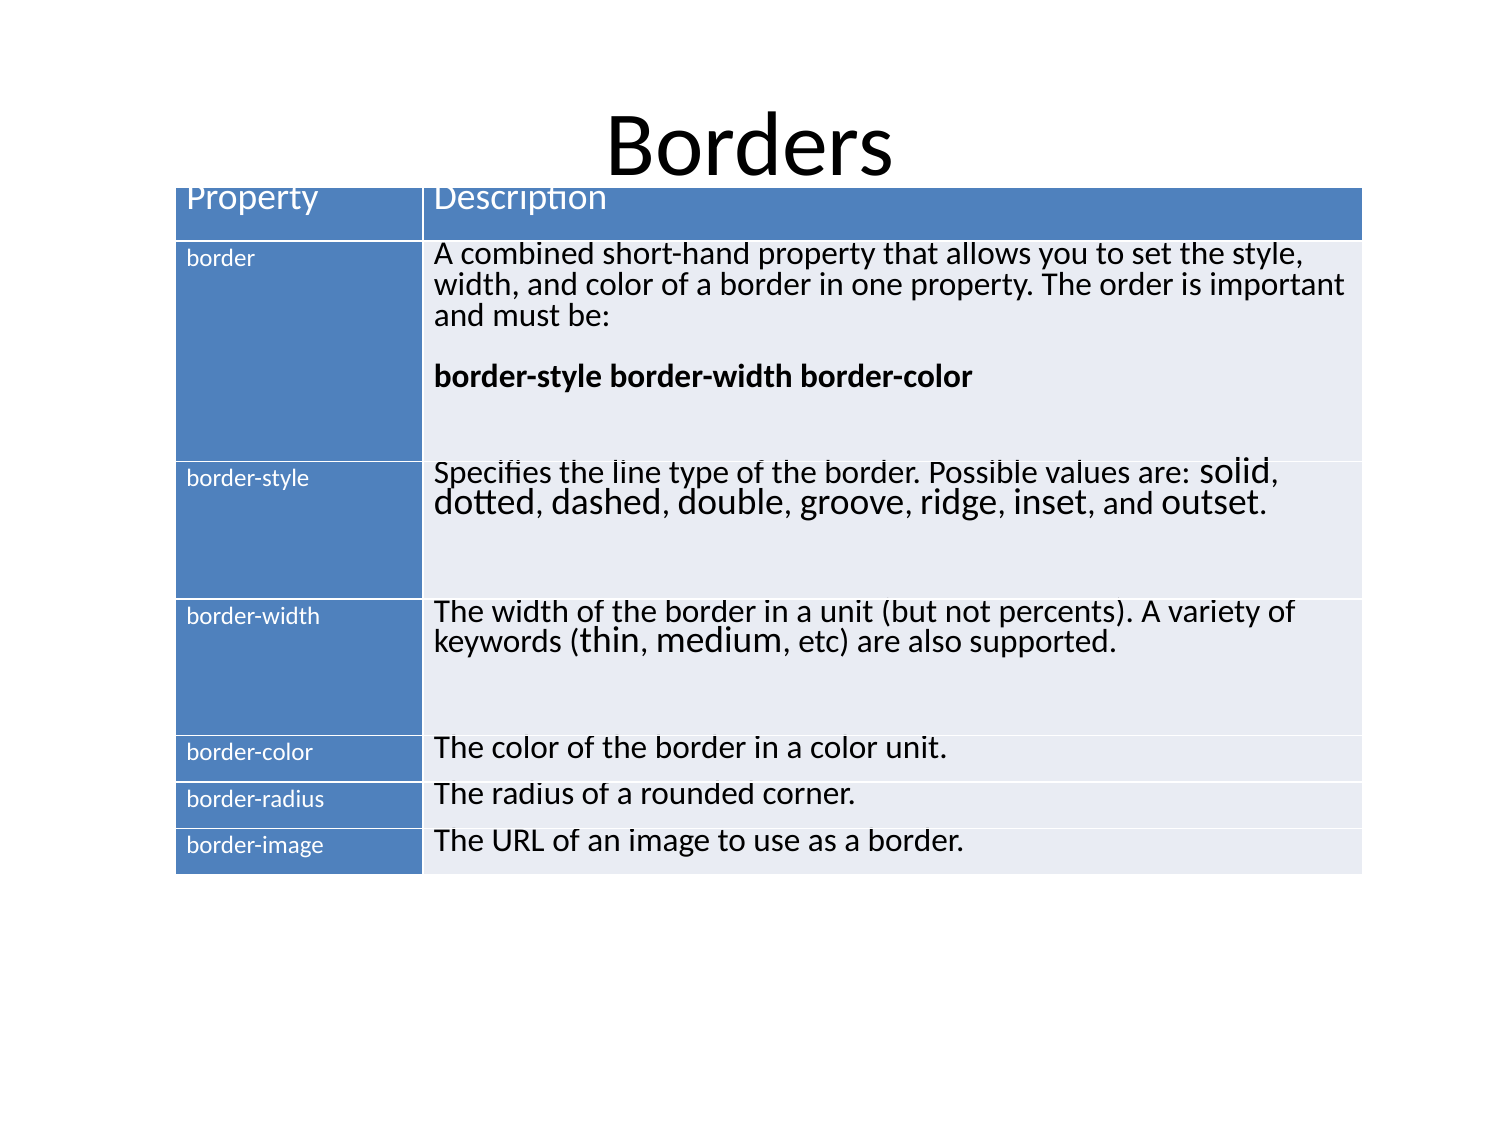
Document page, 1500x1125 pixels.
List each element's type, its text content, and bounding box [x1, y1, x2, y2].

table_cell border [176, 242, 422, 461]
table_cell Specifies the line type of the border. Possible values are: solid, dotted, dashed, double, groove, ridge, inset, and outset. [424, 462, 1362, 598]
table_cell border-radius [176, 783, 422, 828]
table_cell A combined short-hand property that allows you to set the style, width, and color of a border in one property. The order is important and must be: border-style border-width border-color [424, 242, 1362, 461]
table_cell border-style [176, 462, 422, 598]
table_cell The URL of an image to use as a border. [424, 829, 1362, 874]
title Borders [75, 45, 1425, 233]
table_cell The width of the border in a unit (but not percents). A variety of keywords (thin, medium, etc) are also supported. [424, 600, 1362, 735]
table_cell border-image [176, 829, 422, 874]
table_header Description [424, 188, 1362, 240]
table_header Property [176, 188, 422, 240]
table_cell border-width [176, 600, 422, 735]
table_cell The color of the border in a color unit. [424, 736, 1362, 781]
table_cell The radius of a rounded corner. [424, 783, 1362, 828]
table_cell border-color [176, 736, 422, 781]
